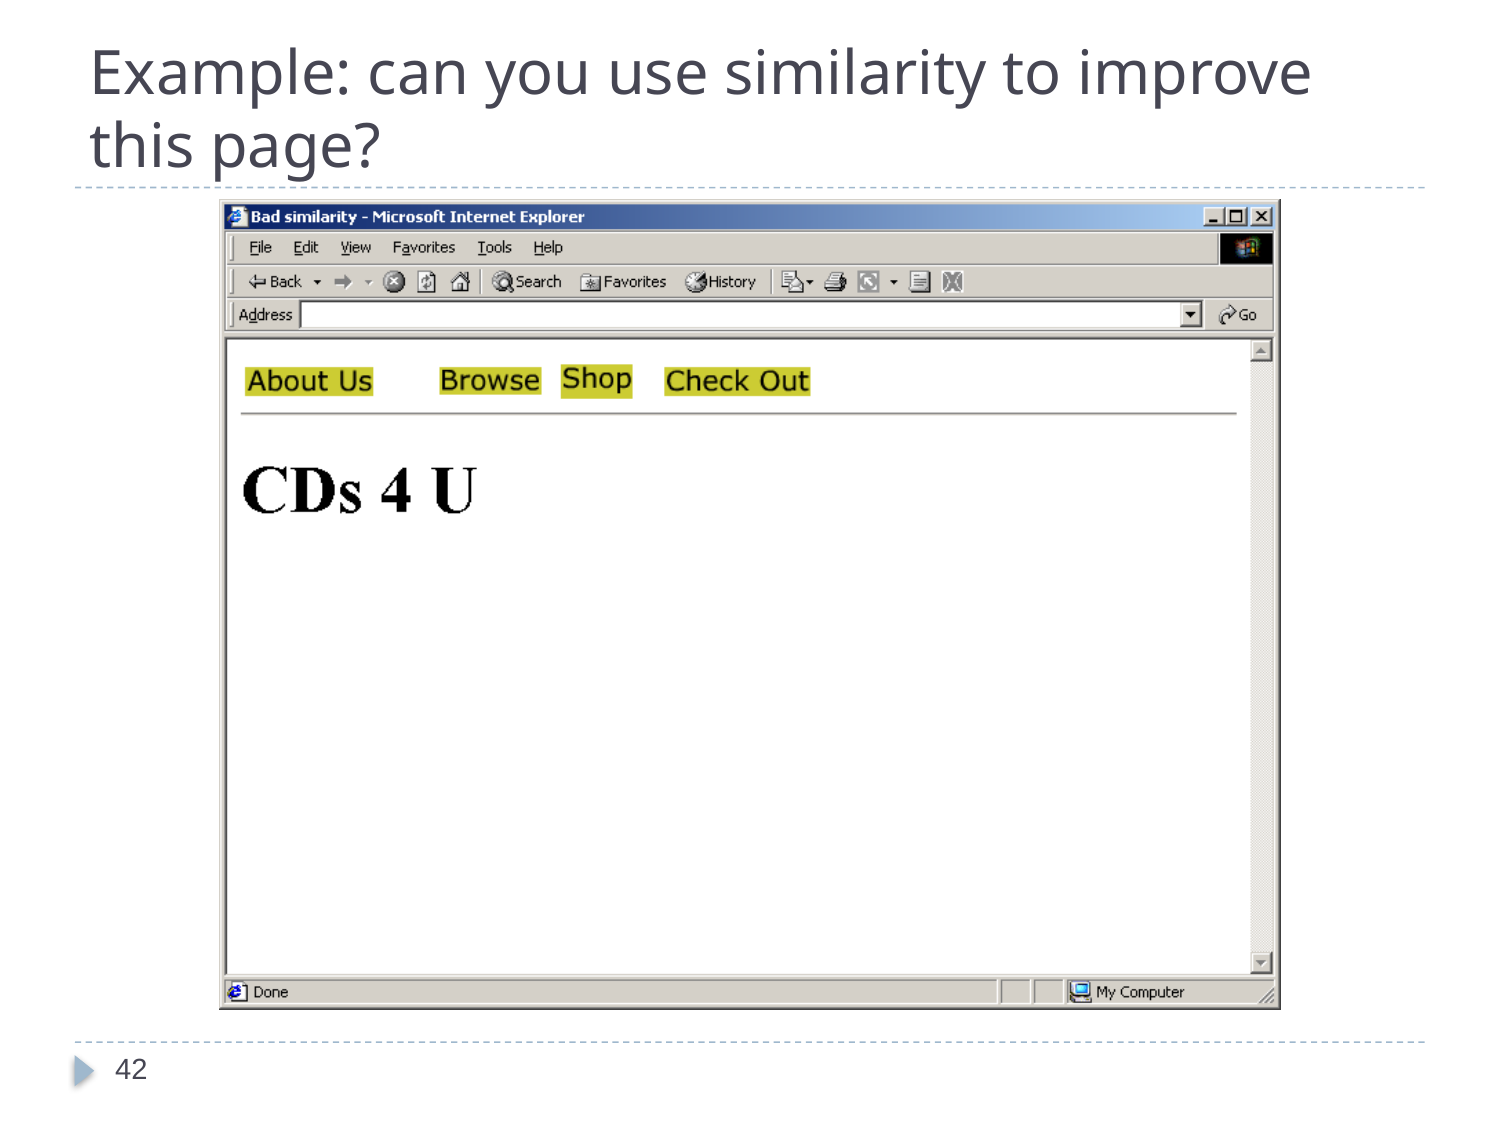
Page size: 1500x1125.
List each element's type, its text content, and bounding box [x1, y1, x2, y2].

title Example: can you use similarity to improve this page? [75, 24, 1425, 188]
slide_number 42 [100, 1042, 426, 1103]
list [219, 199, 1281, 1011]
